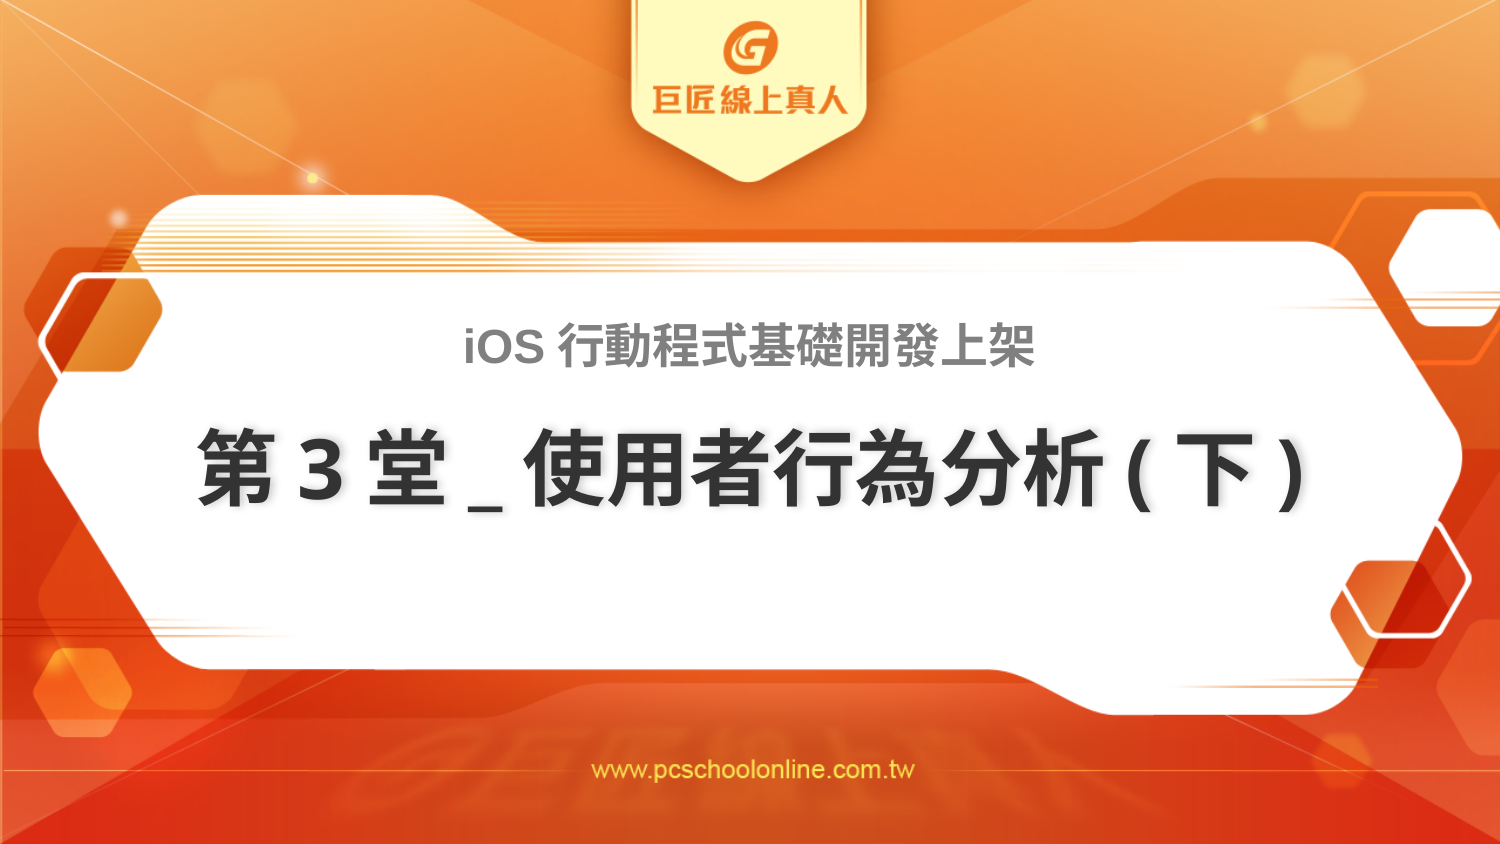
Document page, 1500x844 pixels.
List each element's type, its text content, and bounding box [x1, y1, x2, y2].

list iOS行動程式基礎開發上架 [224, 302, 1276, 385]
picture [0, 0, 1500, 844]
title 第3堂_使用者行為分析(下) [119, 390, 1381, 657]
